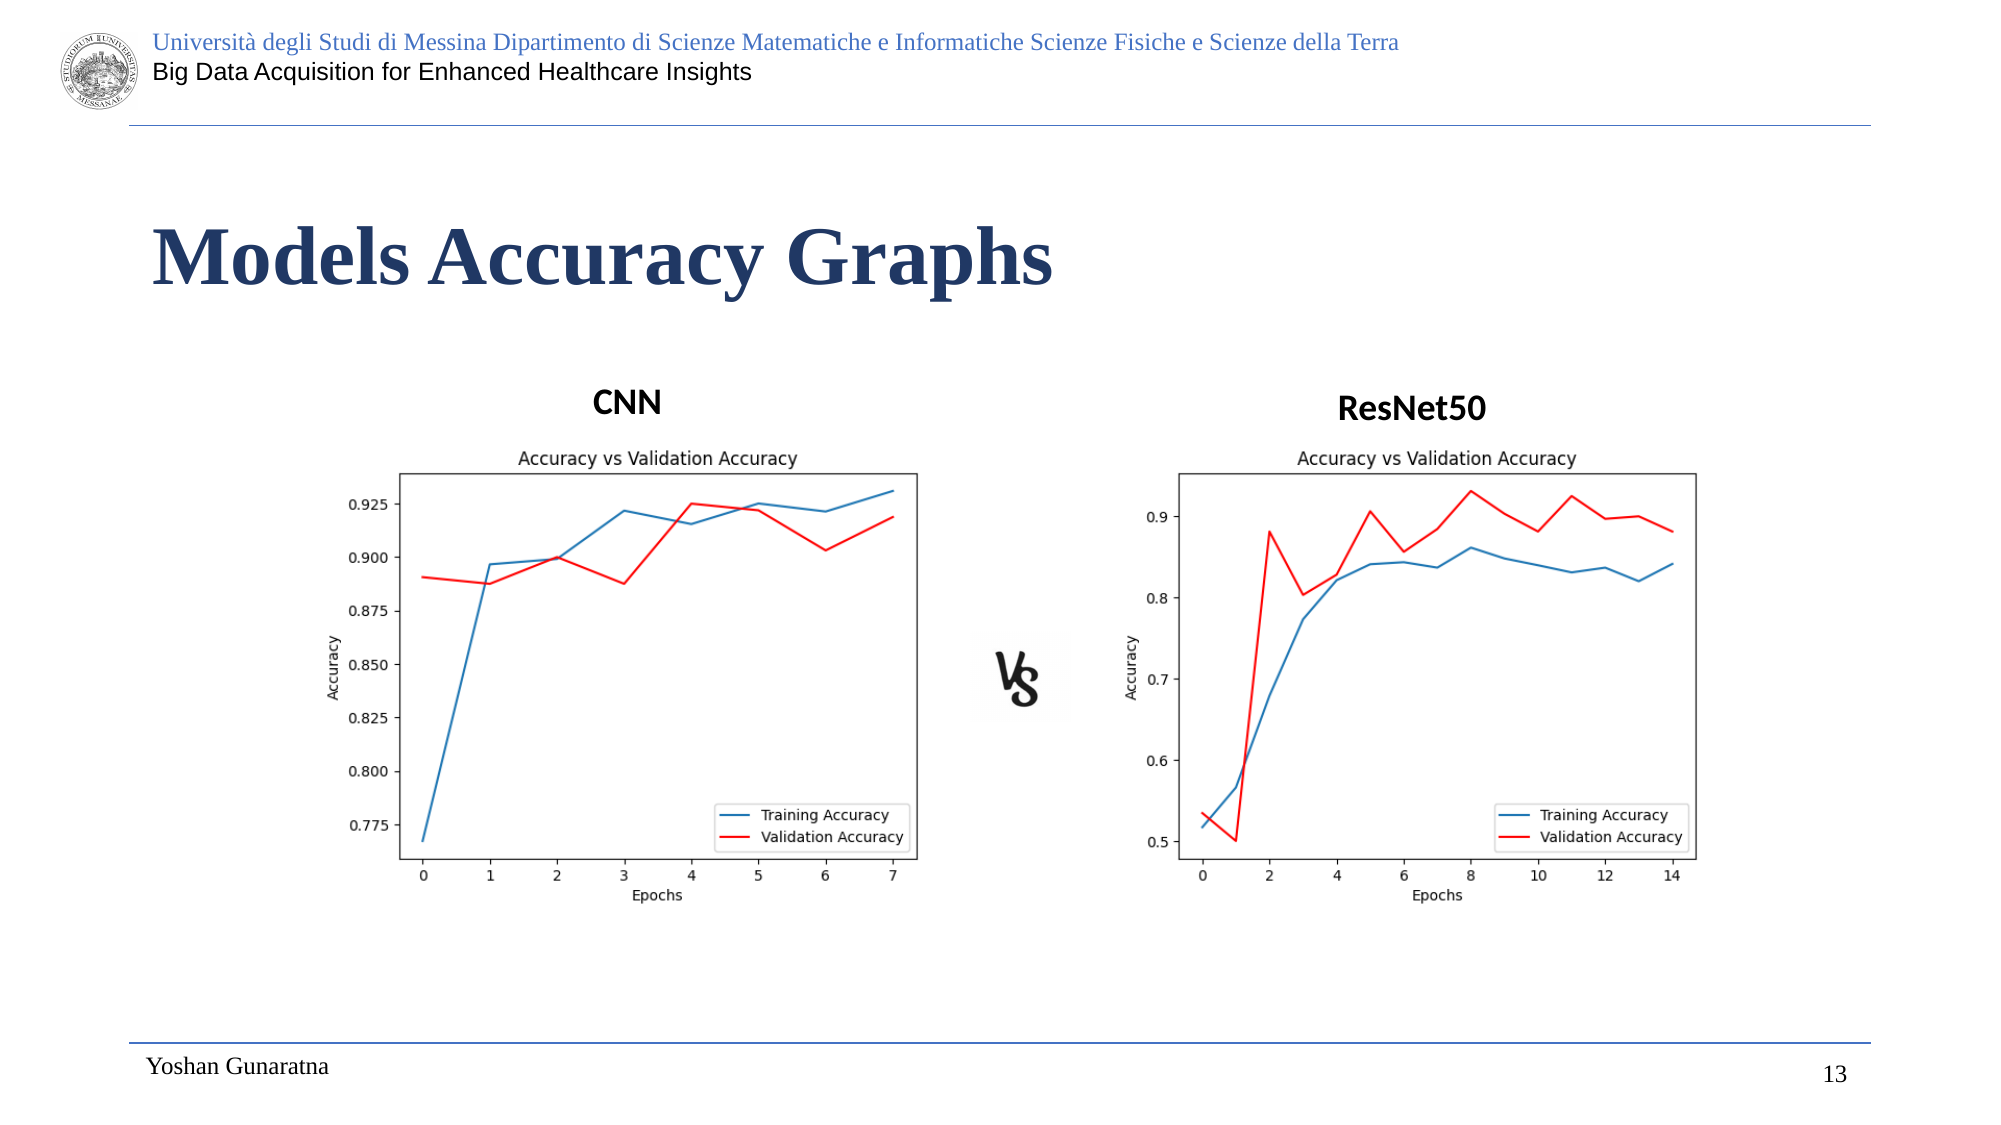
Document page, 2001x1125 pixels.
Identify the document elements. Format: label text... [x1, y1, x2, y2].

title Models Accuracy Graphs [137, 199, 1863, 316]
picture [1115, 440, 1706, 914]
picture [970, 631, 1071, 722]
slide_number 13 [1412, 1042, 1863, 1103]
picture [60, 32, 138, 110]
text_box ResNet50 [1323, 375, 1502, 435]
text_box CNN [578, 370, 678, 430]
picture [317, 440, 926, 914]
